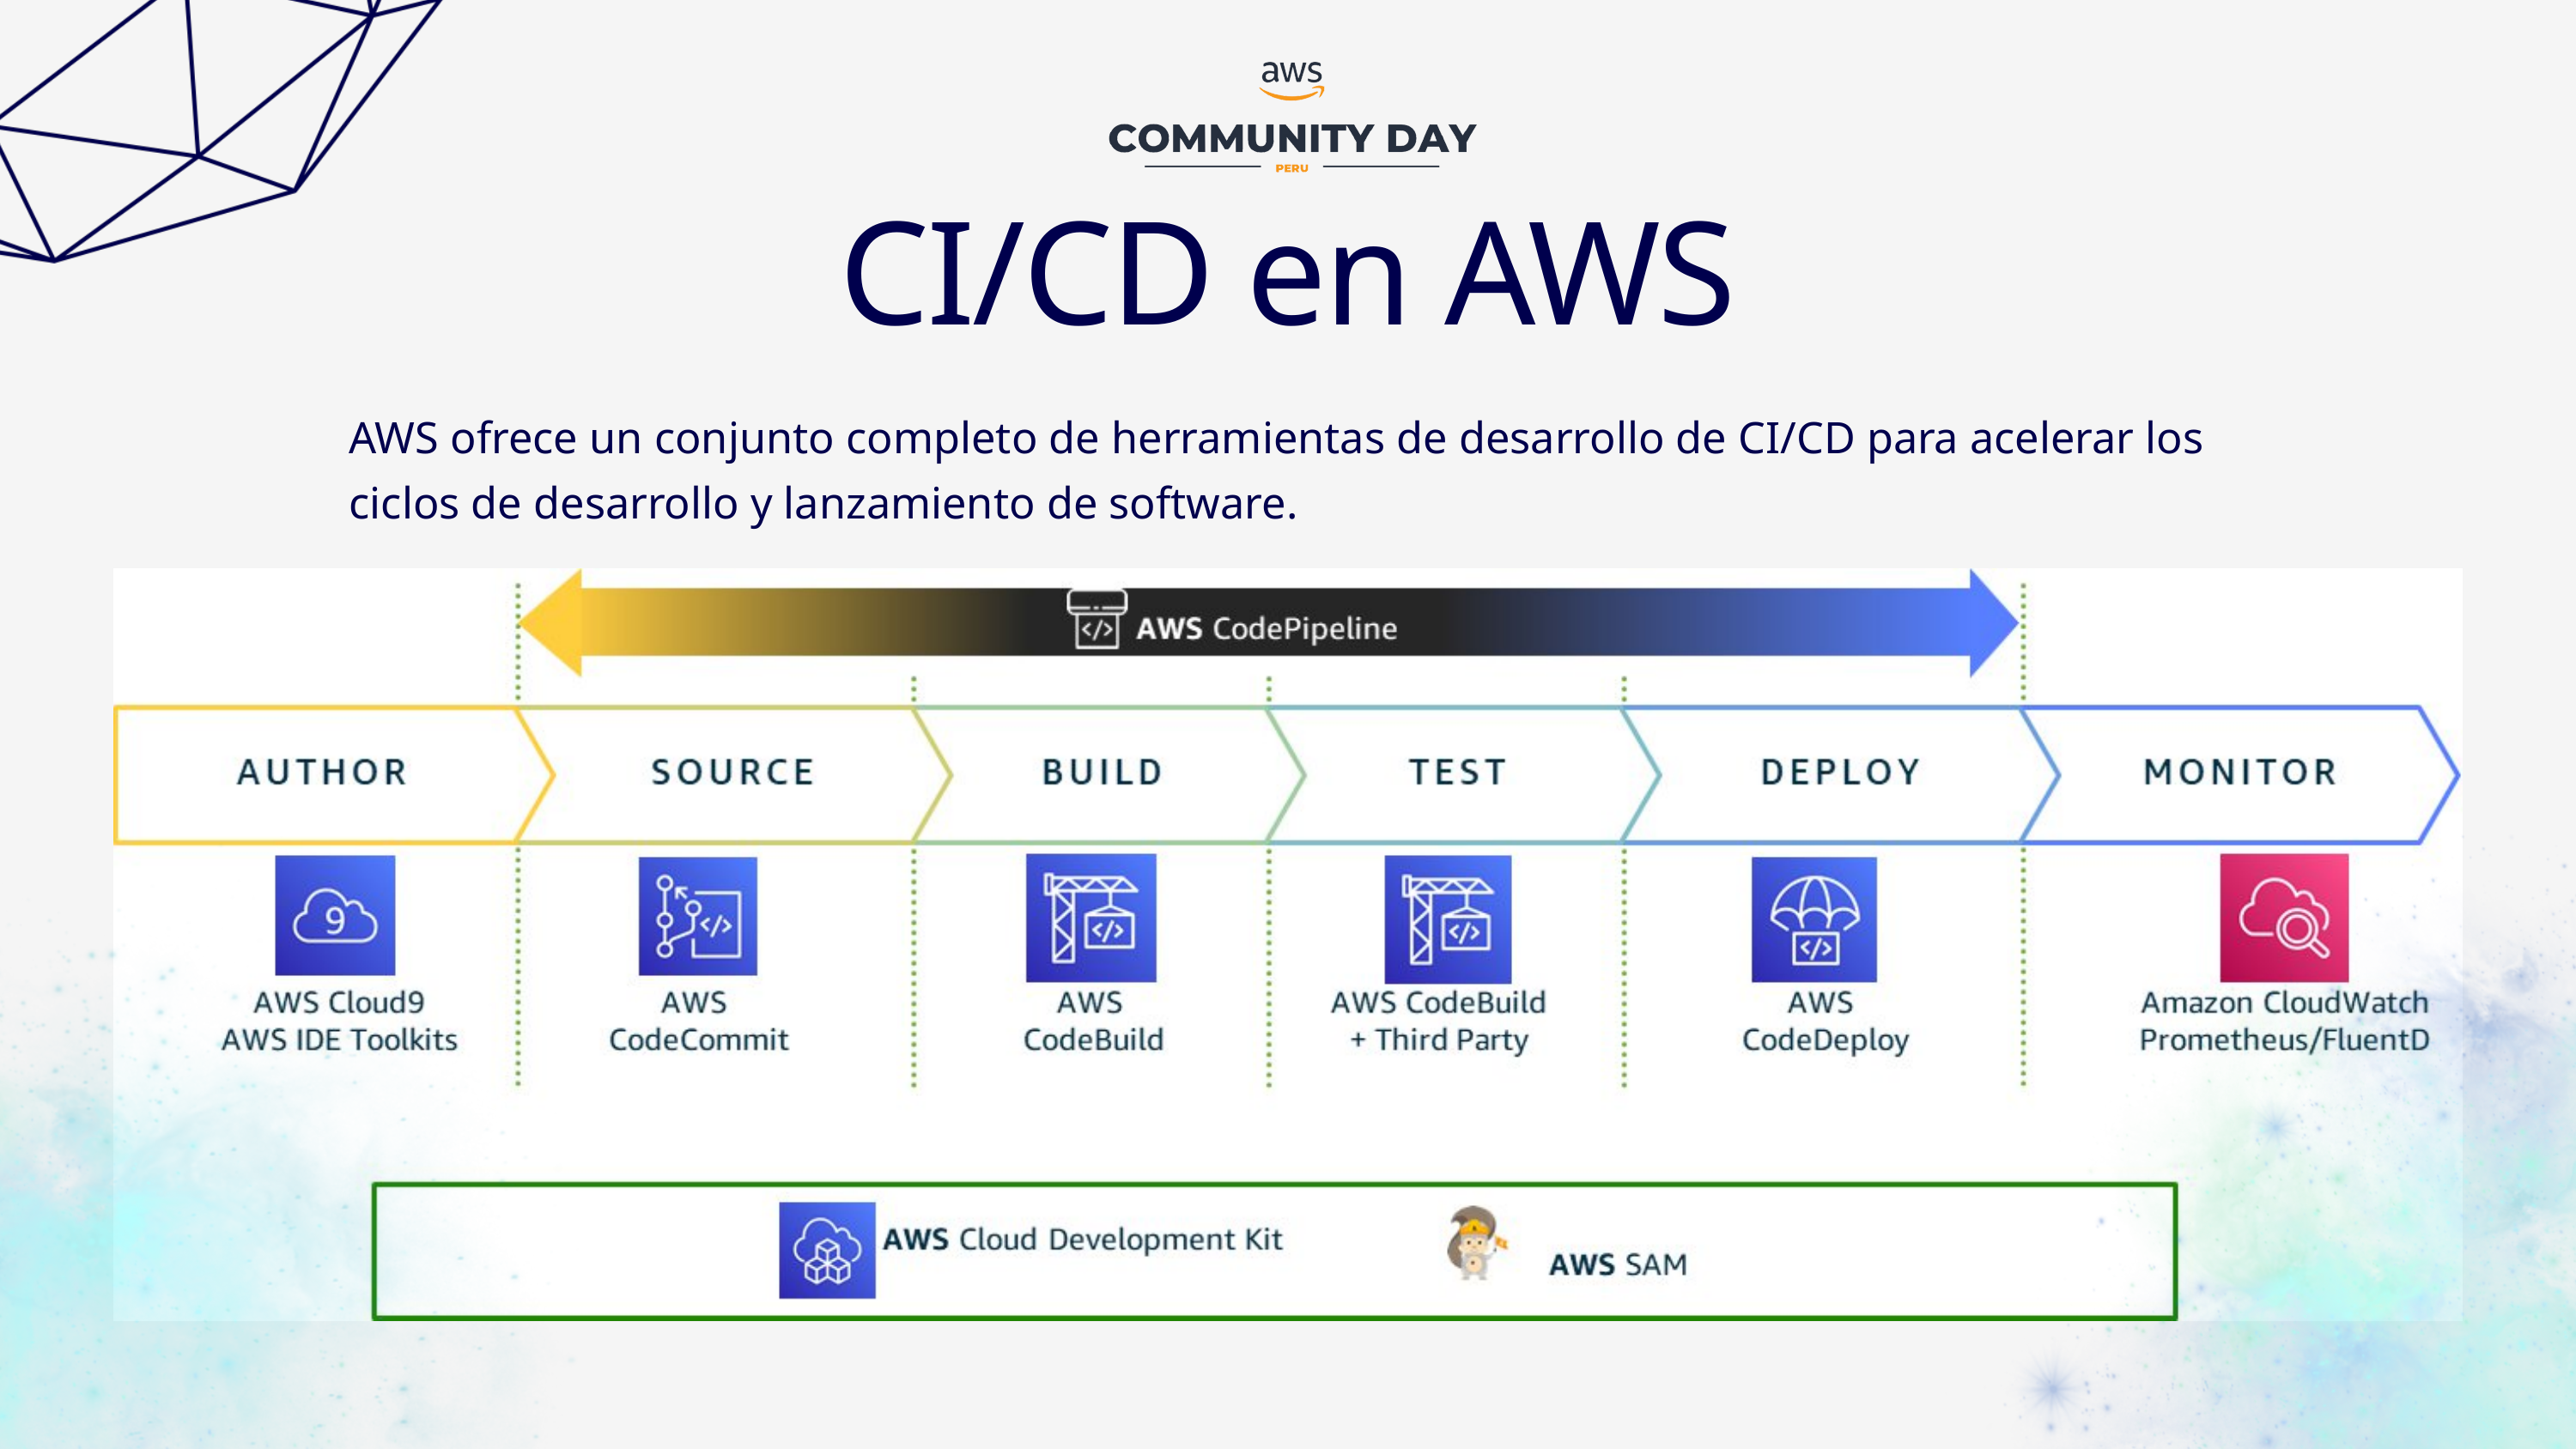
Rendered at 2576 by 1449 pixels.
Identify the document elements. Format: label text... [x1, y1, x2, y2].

text_box [1063, 15, 1513, 212]
text_box [0, 0, 455, 264]
text_box CI/CD en AWS [295, 181, 2281, 354]
text_box [1888, 790, 2576, 1449]
picture [113, 568, 2463, 1322]
text_box [0, 738, 609, 1449]
text_box AWS ofrece un conjunto completo de herramientas de desarrollo de CI/CD para acelerar los ciclos de desarrollo y lanzamiento de software. [349, 397, 2227, 528]
